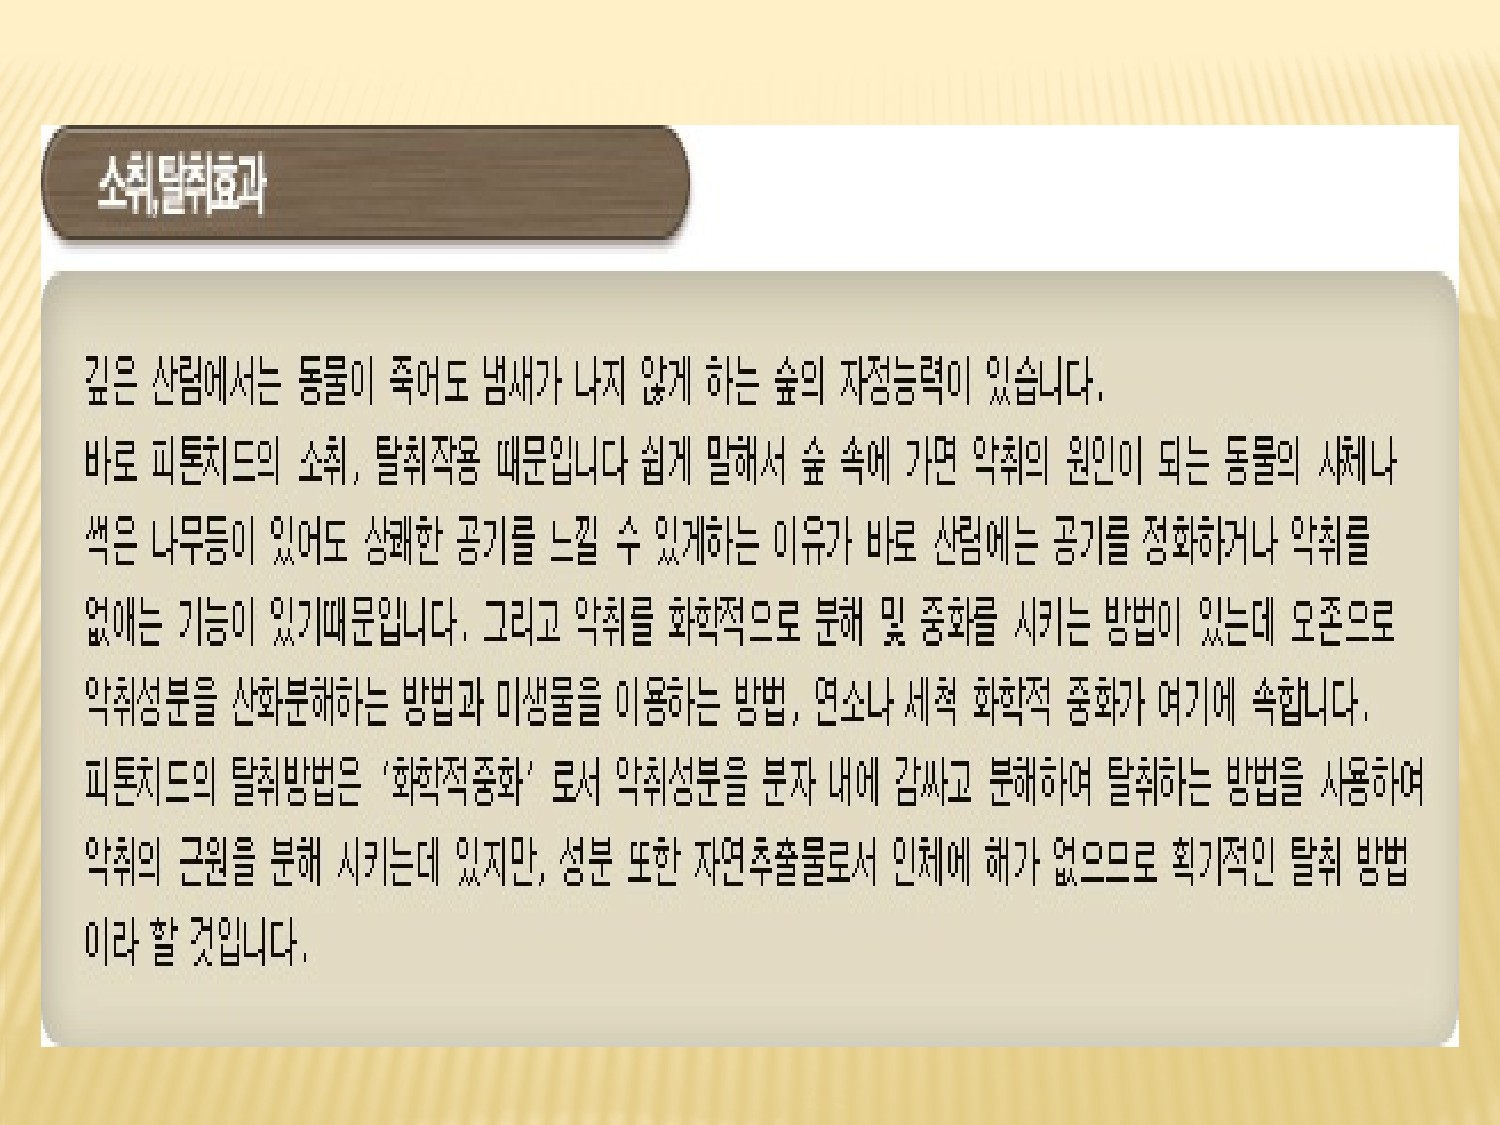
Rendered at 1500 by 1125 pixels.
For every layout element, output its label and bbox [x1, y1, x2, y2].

picture [40, 125, 1460, 1048]
